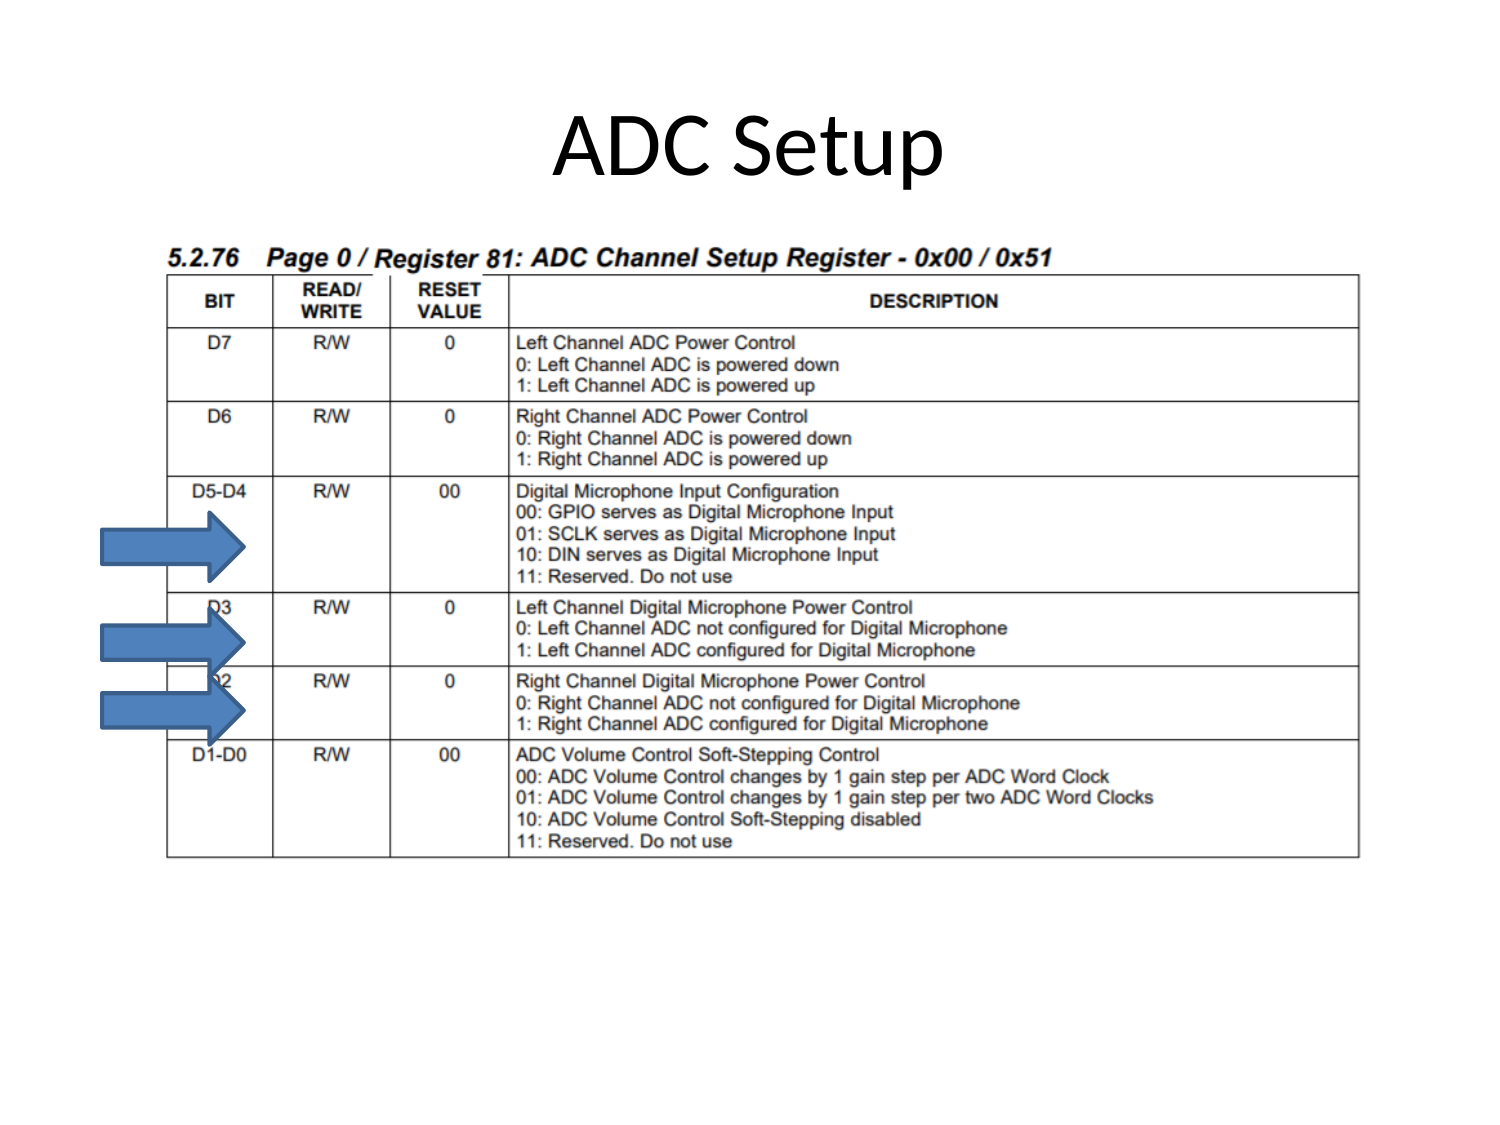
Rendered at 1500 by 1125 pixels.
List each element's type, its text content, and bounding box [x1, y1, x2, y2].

text_box [100, 691, 127, 730]
text_box [100, 527, 127, 567]
text_box [100, 623, 127, 662]
title ADC Setup [75, 45, 1425, 233]
picture [133, 233, 1394, 876]
